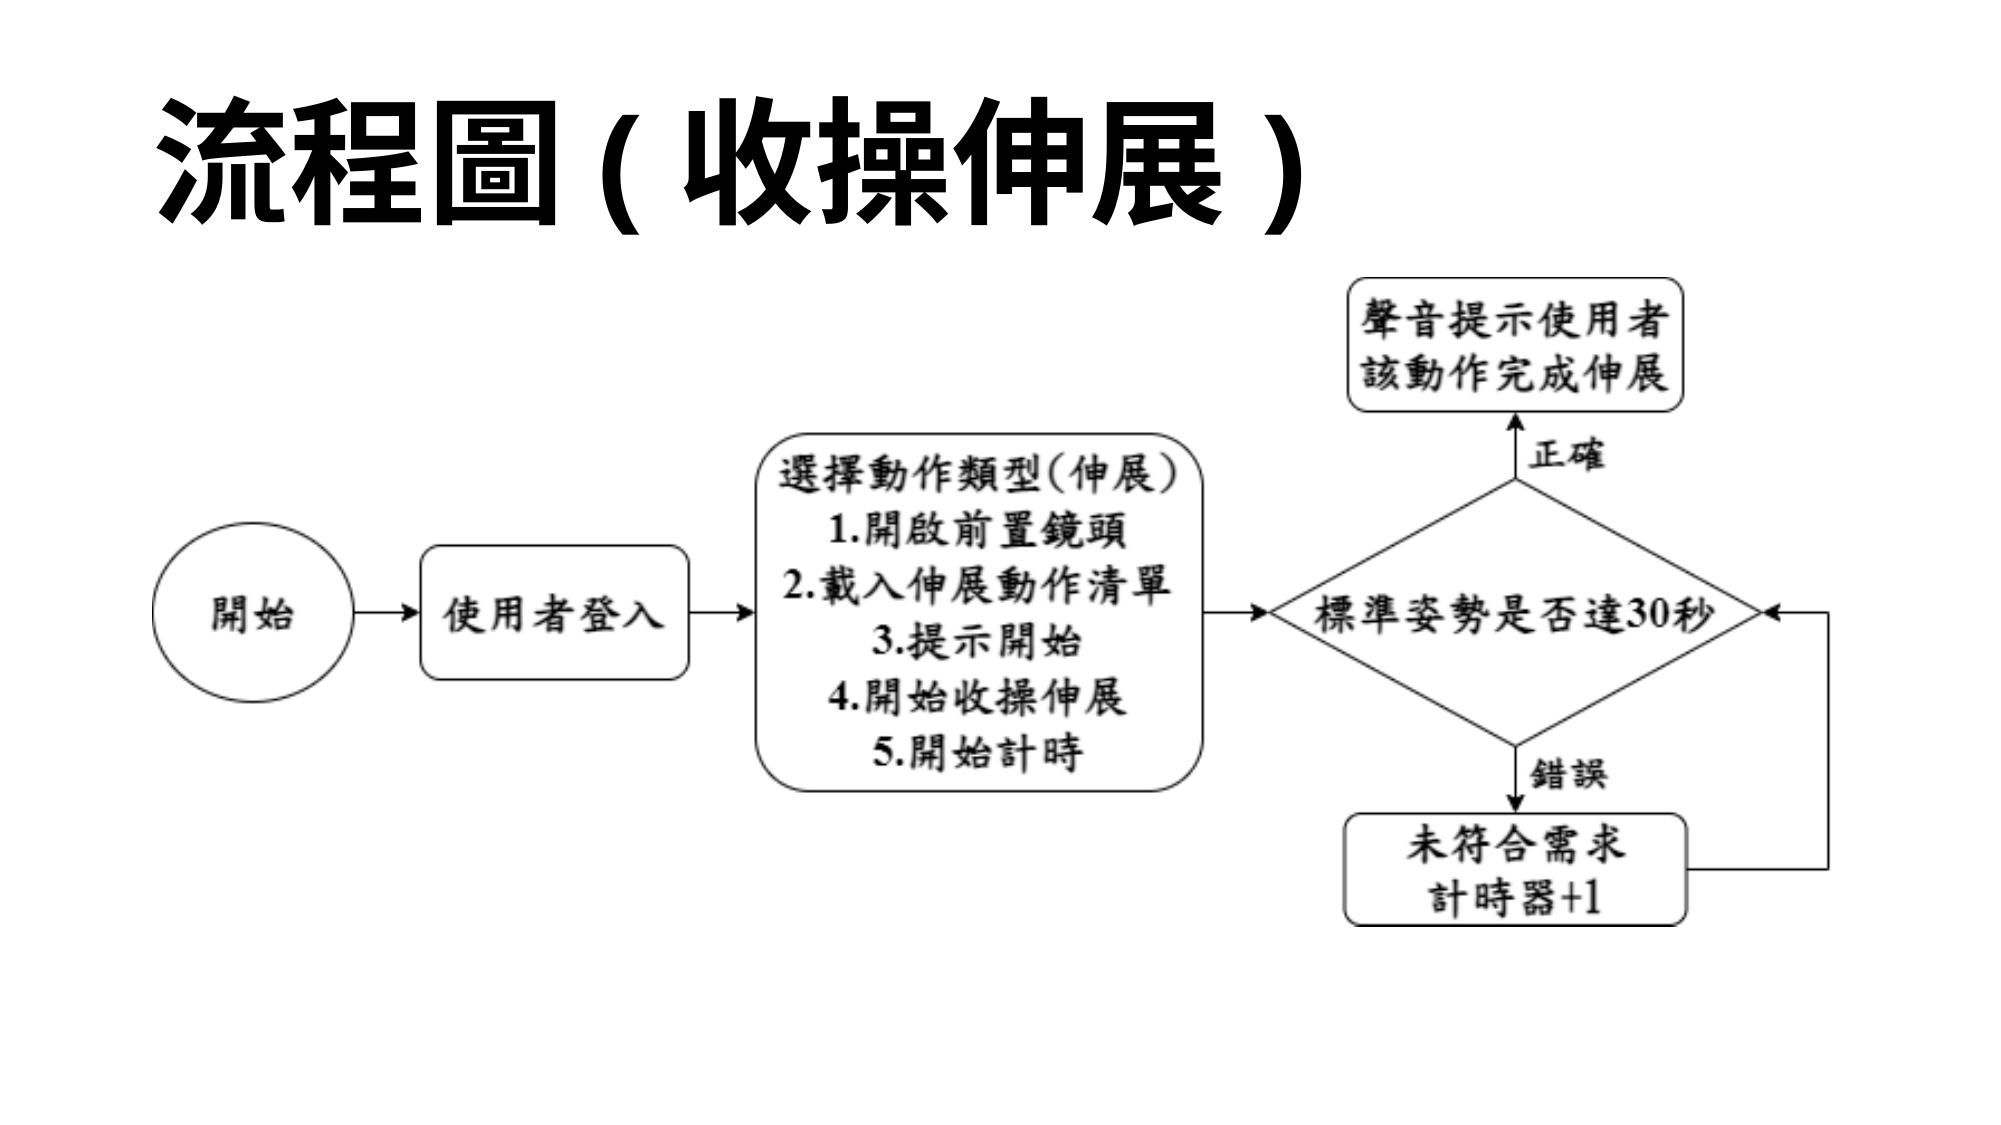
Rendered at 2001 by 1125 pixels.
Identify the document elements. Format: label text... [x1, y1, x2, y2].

title 流程圖(收操伸展) [137, 59, 1863, 278]
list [152, 276, 1848, 928]
